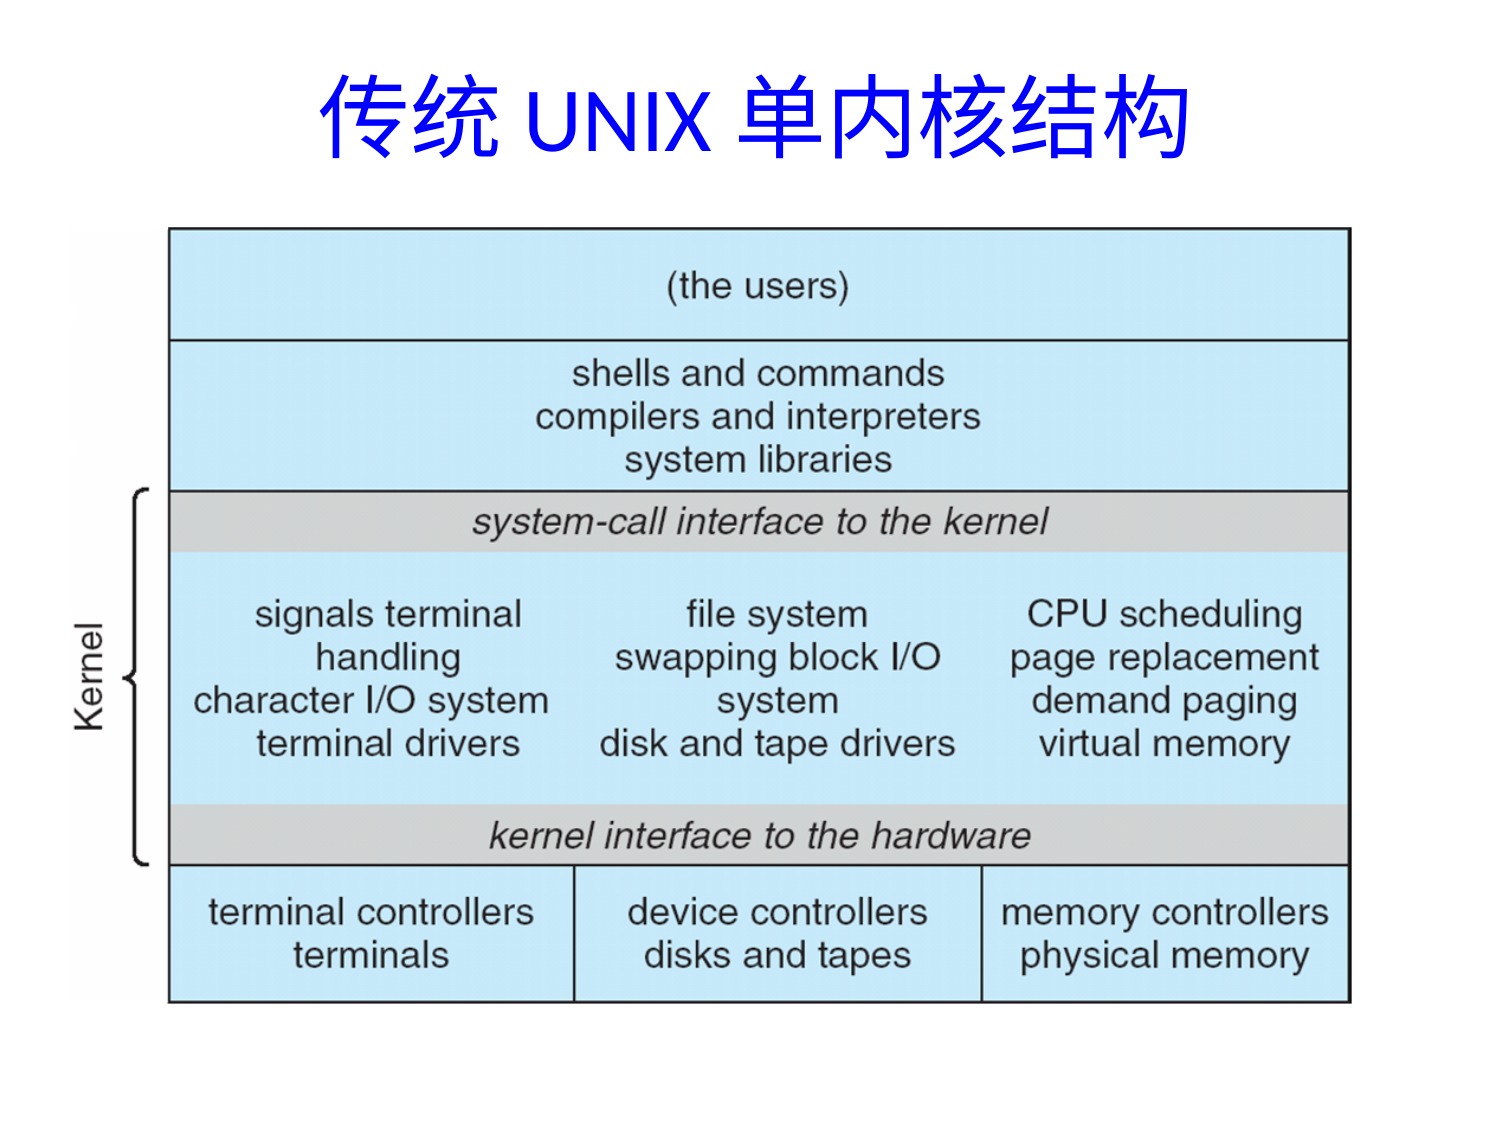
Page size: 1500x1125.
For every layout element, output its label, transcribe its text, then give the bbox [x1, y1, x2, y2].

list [57, 219, 1361, 1012]
title 传统UNIX单内核结构 [64, 20, 1448, 209]
